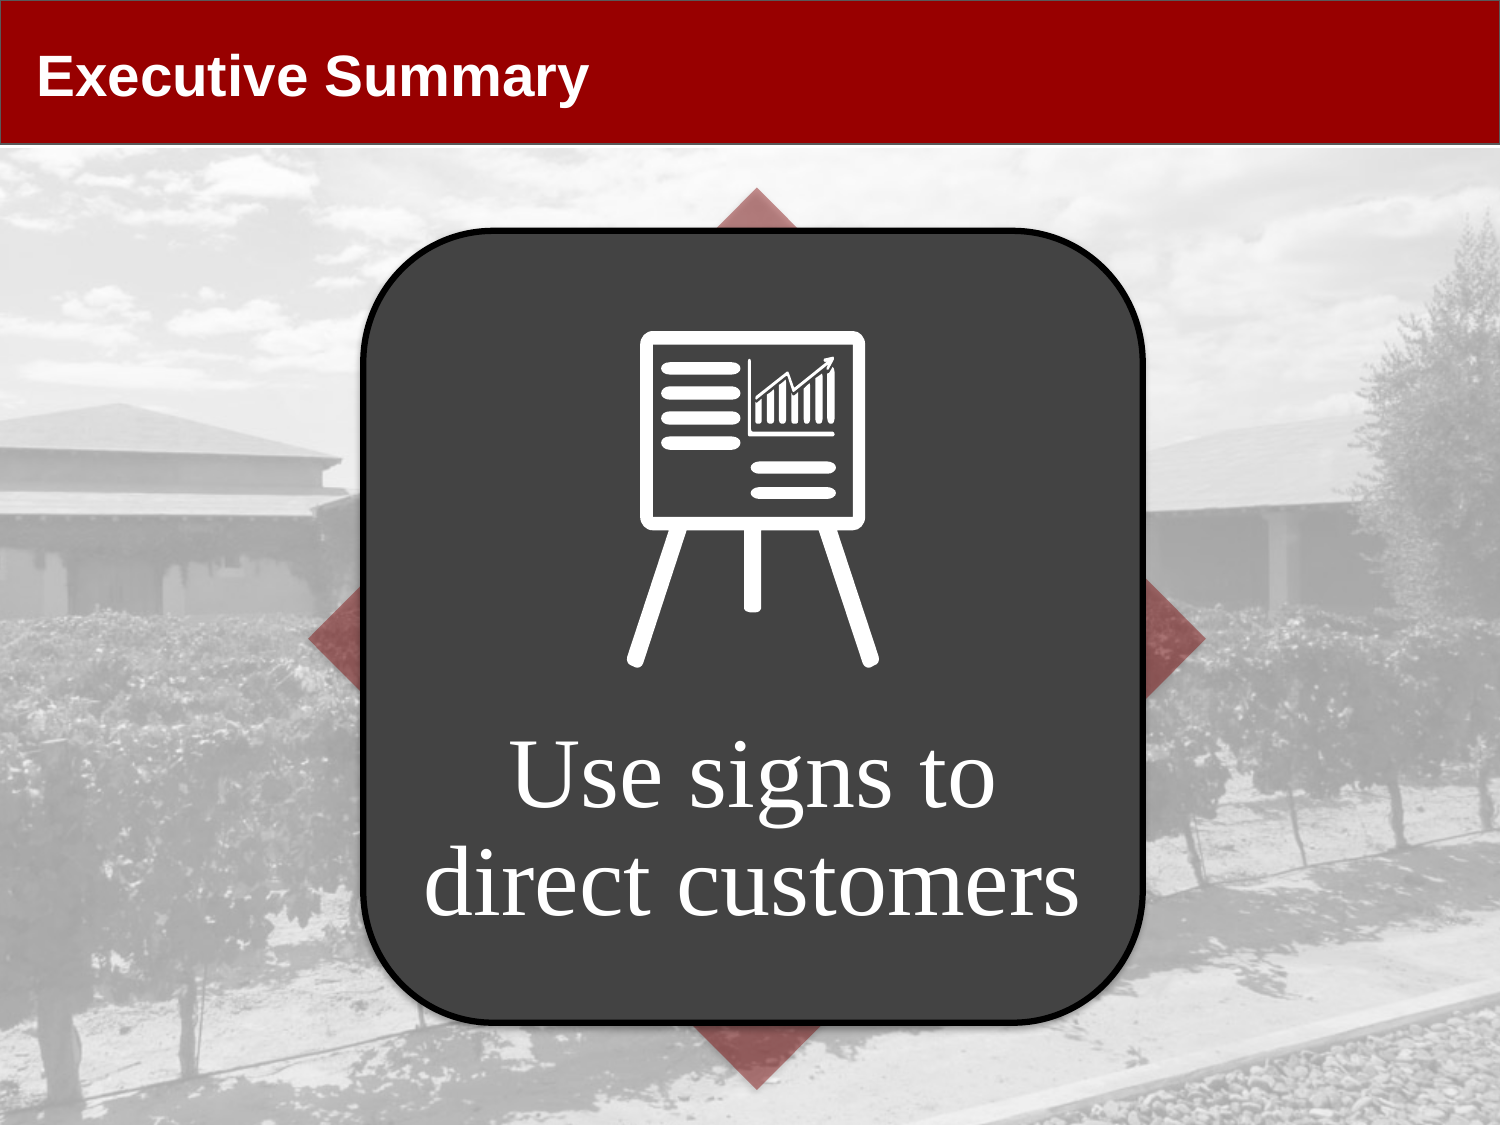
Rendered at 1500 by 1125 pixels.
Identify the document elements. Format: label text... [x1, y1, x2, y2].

picture [0, 147, 1500, 1125]
text_box Executive Summary [21, 22, 1500, 146]
text_box [0, 0, 1500, 145]
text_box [625, 330, 881, 669]
